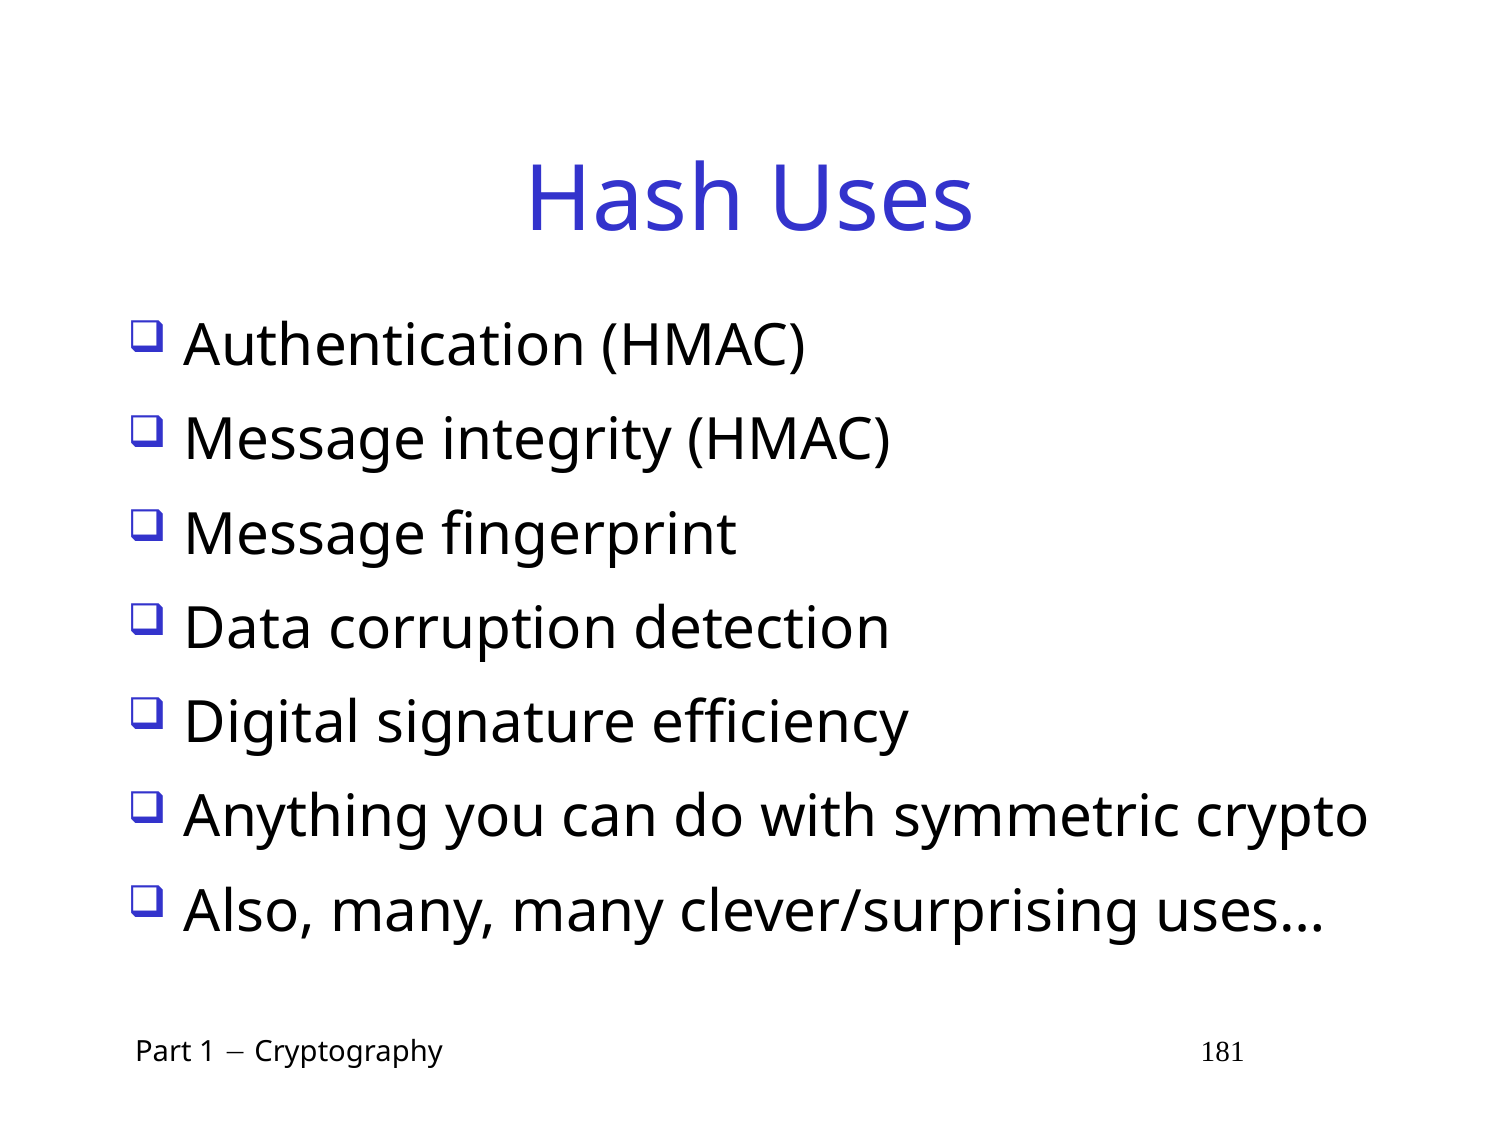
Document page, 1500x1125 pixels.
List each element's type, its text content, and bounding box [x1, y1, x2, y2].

list Authentication (HMAC) Message integrity (HMAC) Message fingerprint Data corruption detection Digital signature efficiency Anything you can do with symmetric crypto Also, many, many clever/surprising uses… [112, 299, 1388, 988]
title Hash Uses [112, 99, 1388, 288]
footer Part 1  Cryptography 181 [112, 1024, 1401, 1101]
